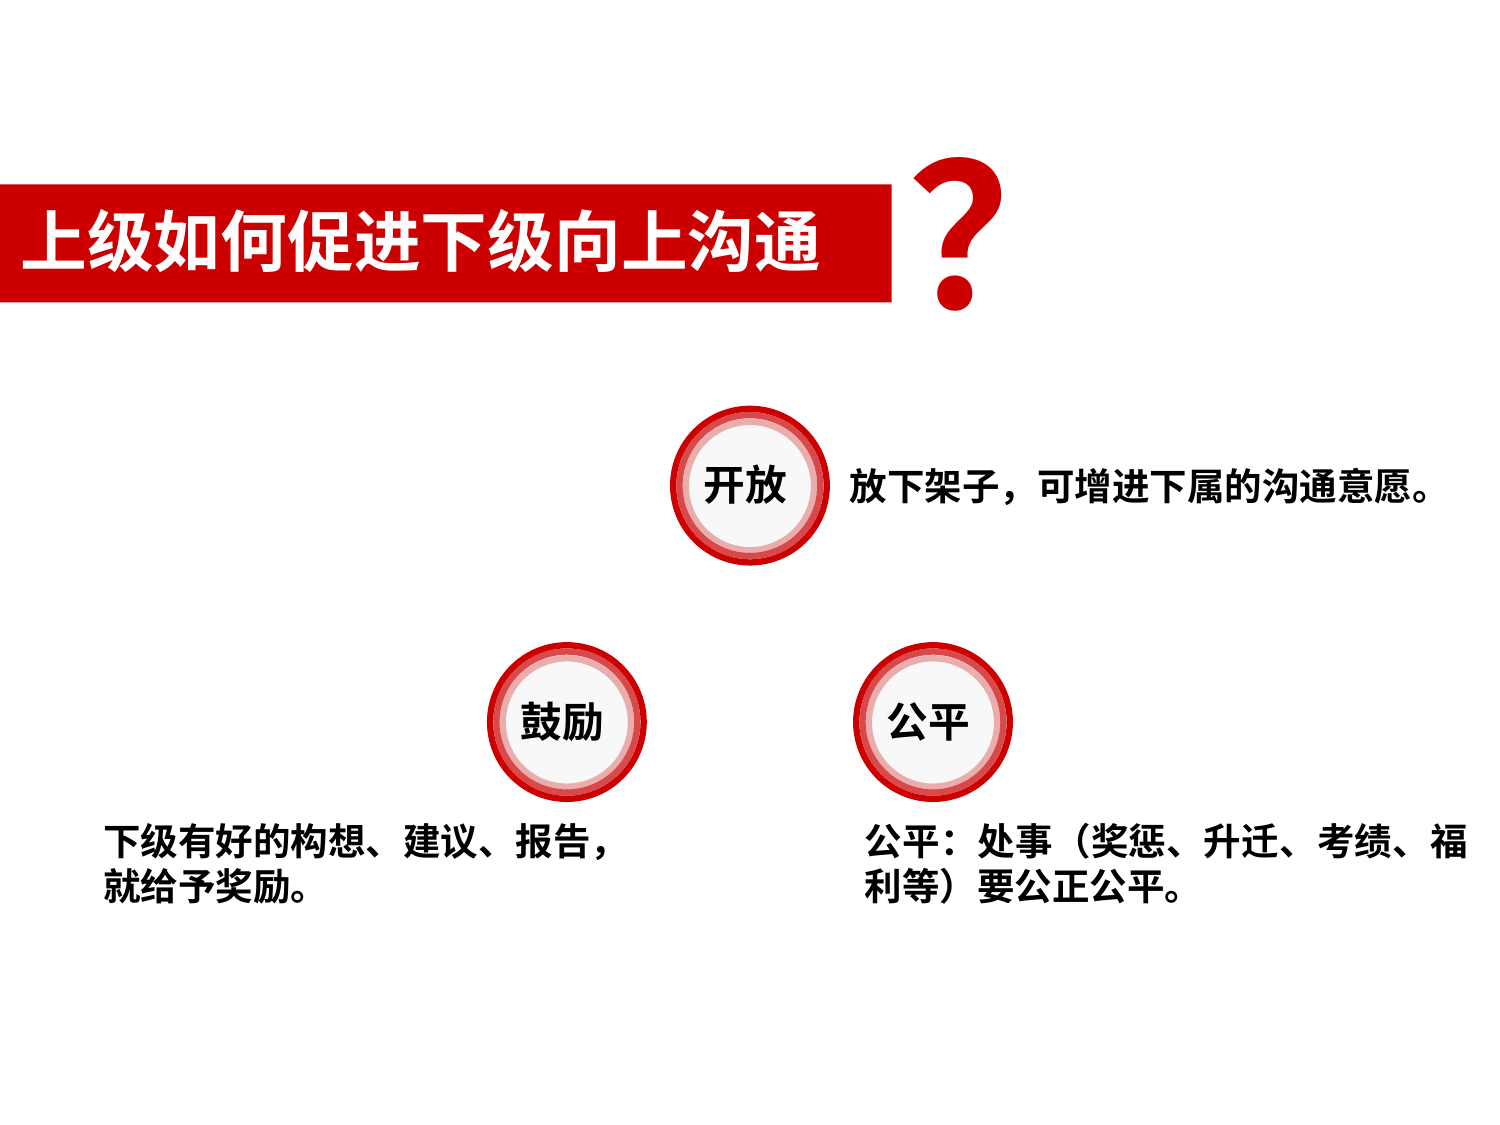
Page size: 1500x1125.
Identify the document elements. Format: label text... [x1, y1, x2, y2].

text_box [672, 408, 1468, 563]
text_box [88, 644, 656, 917]
text_box ？ [892, 101, 1122, 357]
text_box 上级如何促进下级向上沟通 [5, 177, 845, 303]
text_box [0, 184, 5, 303]
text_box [849, 644, 1483, 917]
text_box [845, 184, 892, 303]
